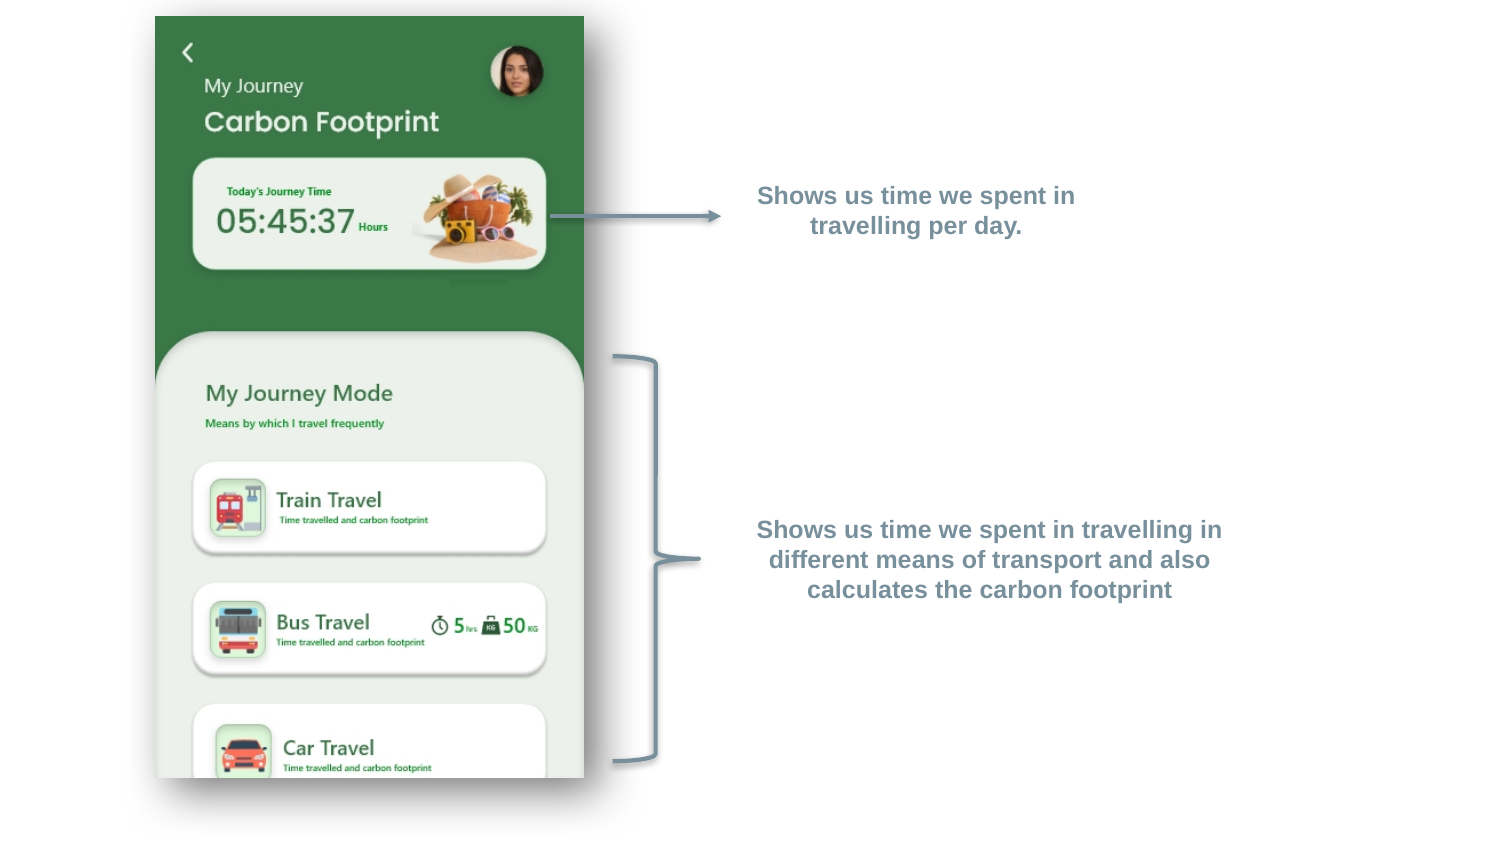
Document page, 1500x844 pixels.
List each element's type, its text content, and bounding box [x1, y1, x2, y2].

text_box [612, 354, 690, 764]
text_box Shows us time we spent in travelling in different means of transport and also calculates the carbon footprint [690, 505, 1290, 611]
picture [155, 16, 584, 778]
text_box Shows us time we spent in travelling per day. [690, 172, 1143, 248]
